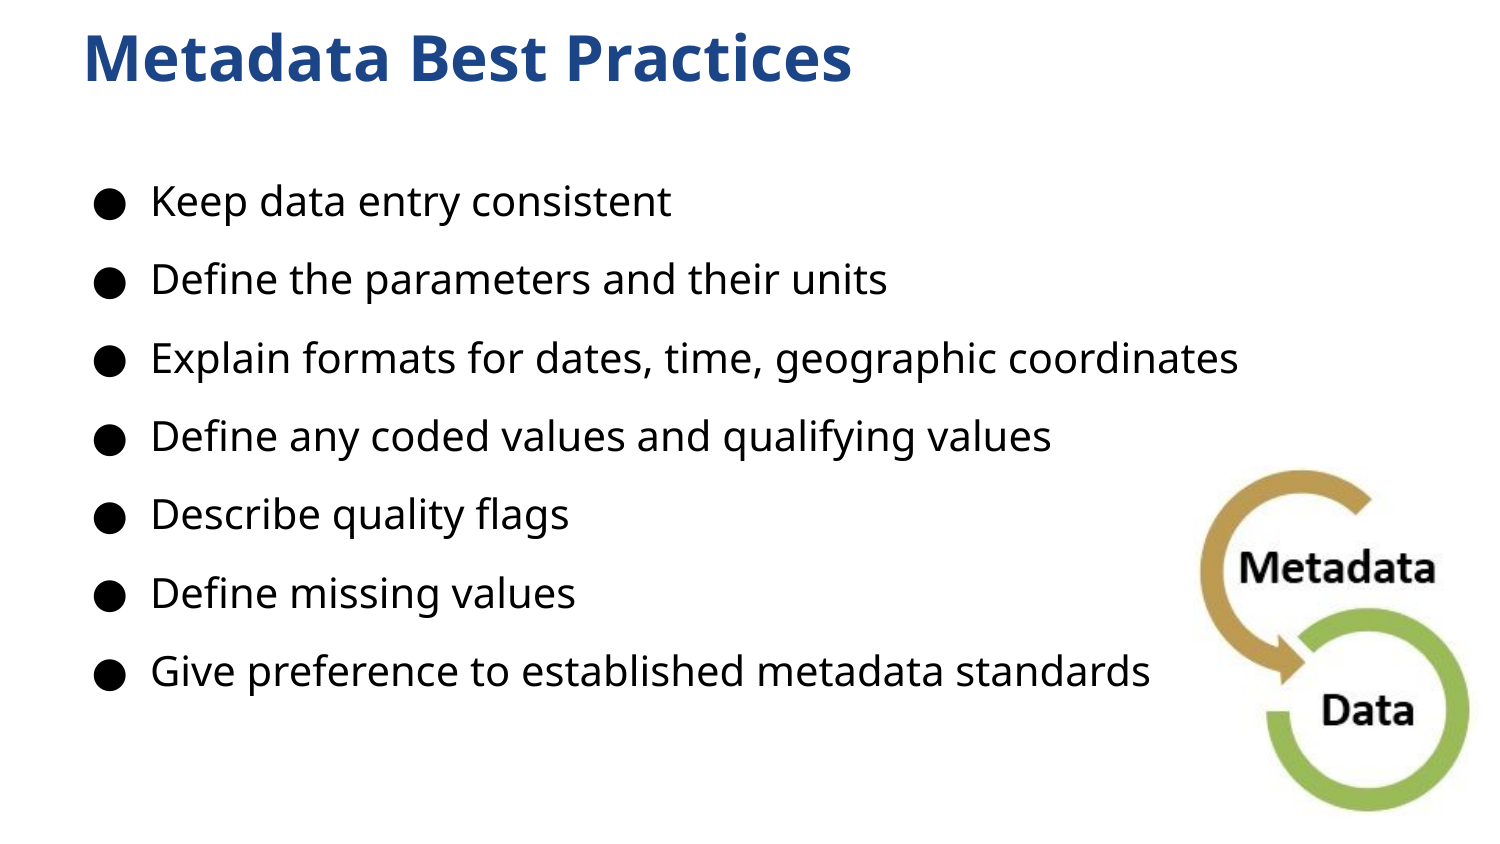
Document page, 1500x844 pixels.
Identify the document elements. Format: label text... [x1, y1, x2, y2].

picture [1192, 465, 1480, 822]
list Keep data entry consistent Define the parameters and their units Explain formats for dates, time, geographic coordinates Define any coded values and qualifying values Describe quality flags Define missing values Give preference to established metadata standards [63, 161, 1373, 668]
title Metadata Best Practices [71, 0, 1366, 122]
